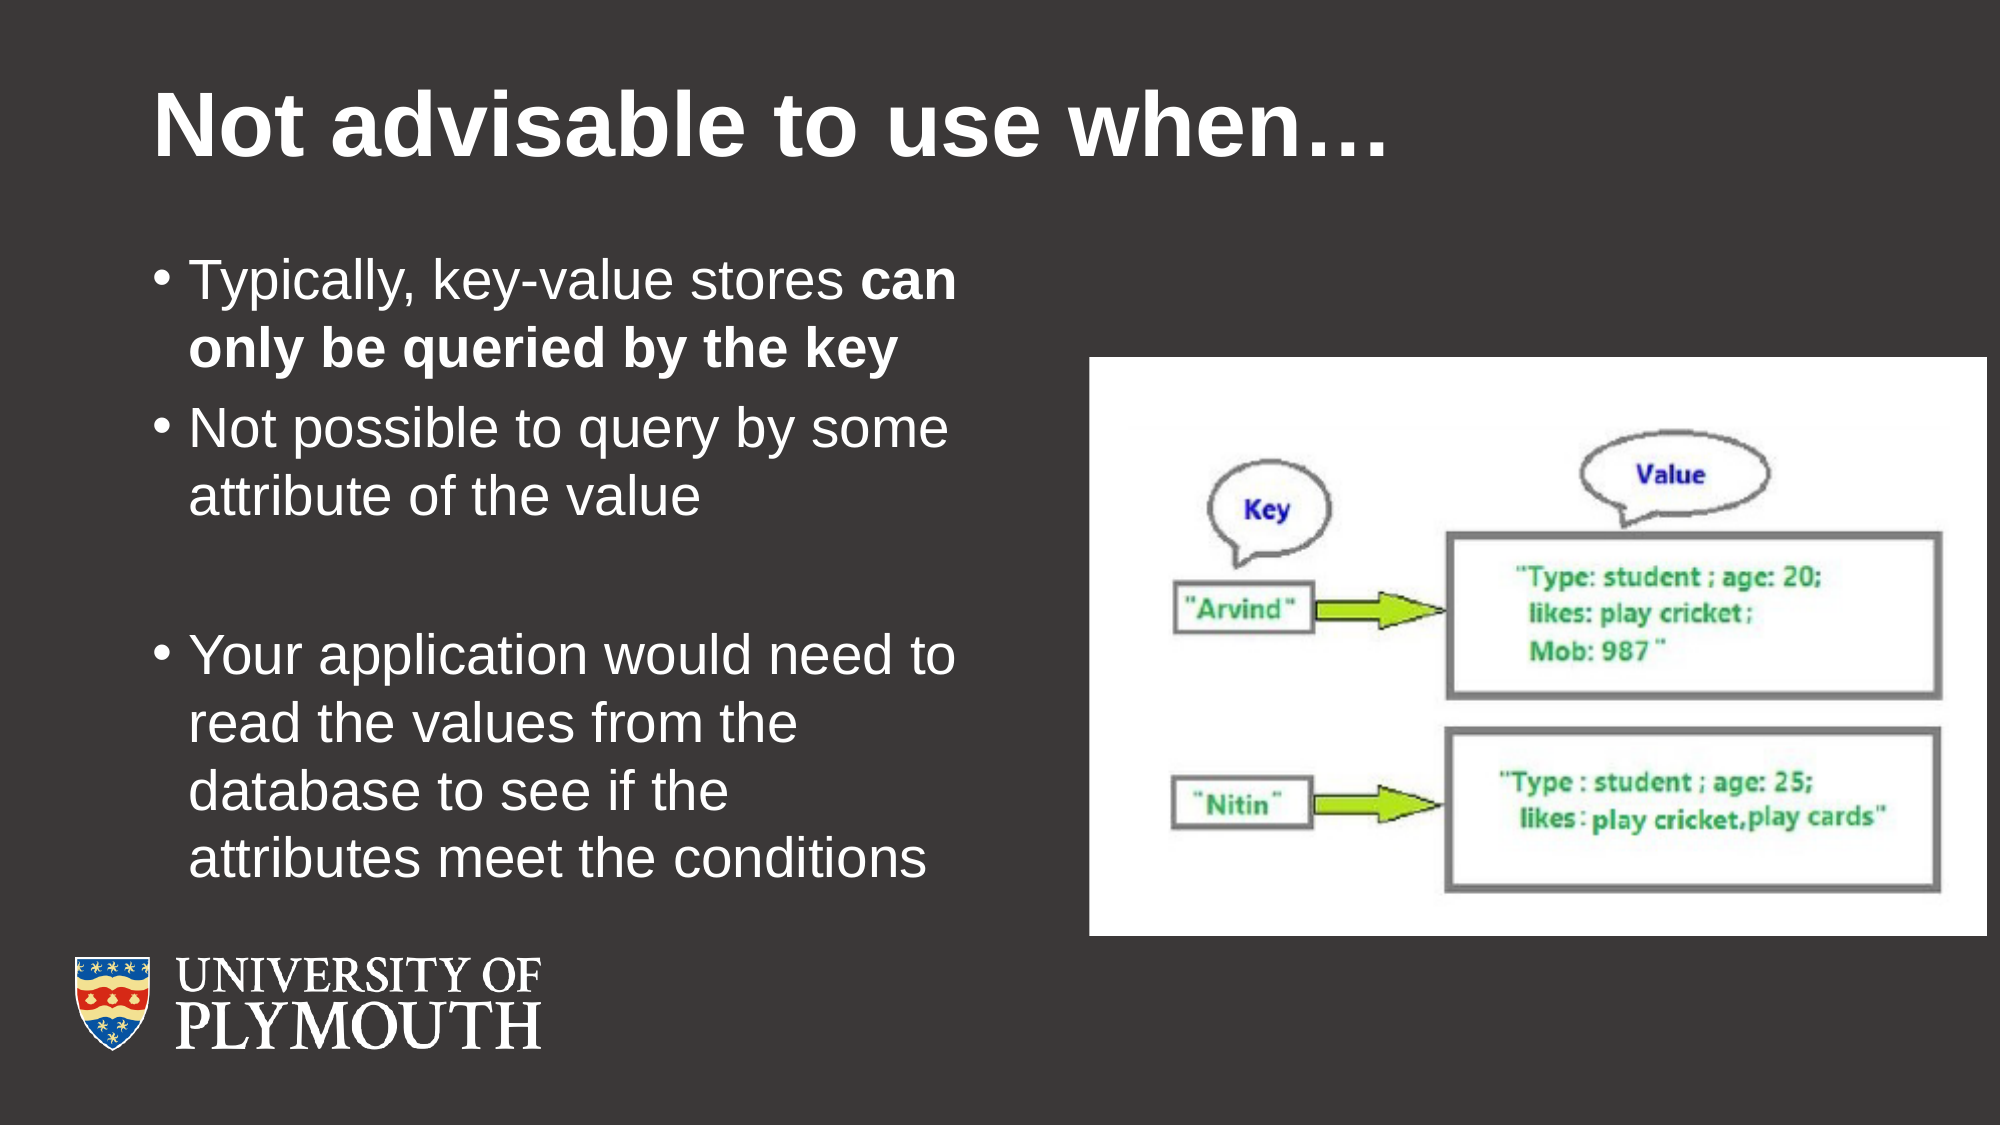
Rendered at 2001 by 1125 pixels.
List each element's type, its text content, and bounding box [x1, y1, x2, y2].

title Not advisable to use when… [137, 18, 1863, 236]
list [1089, 357, 1987, 936]
picture [75, 957, 541, 1053]
list Typically, key-value stores can only be queried by the key Not possible to query by some attribute of the value Your application would need to read the values from the database to see if the attributes meet the conditions [137, 235, 988, 950]
